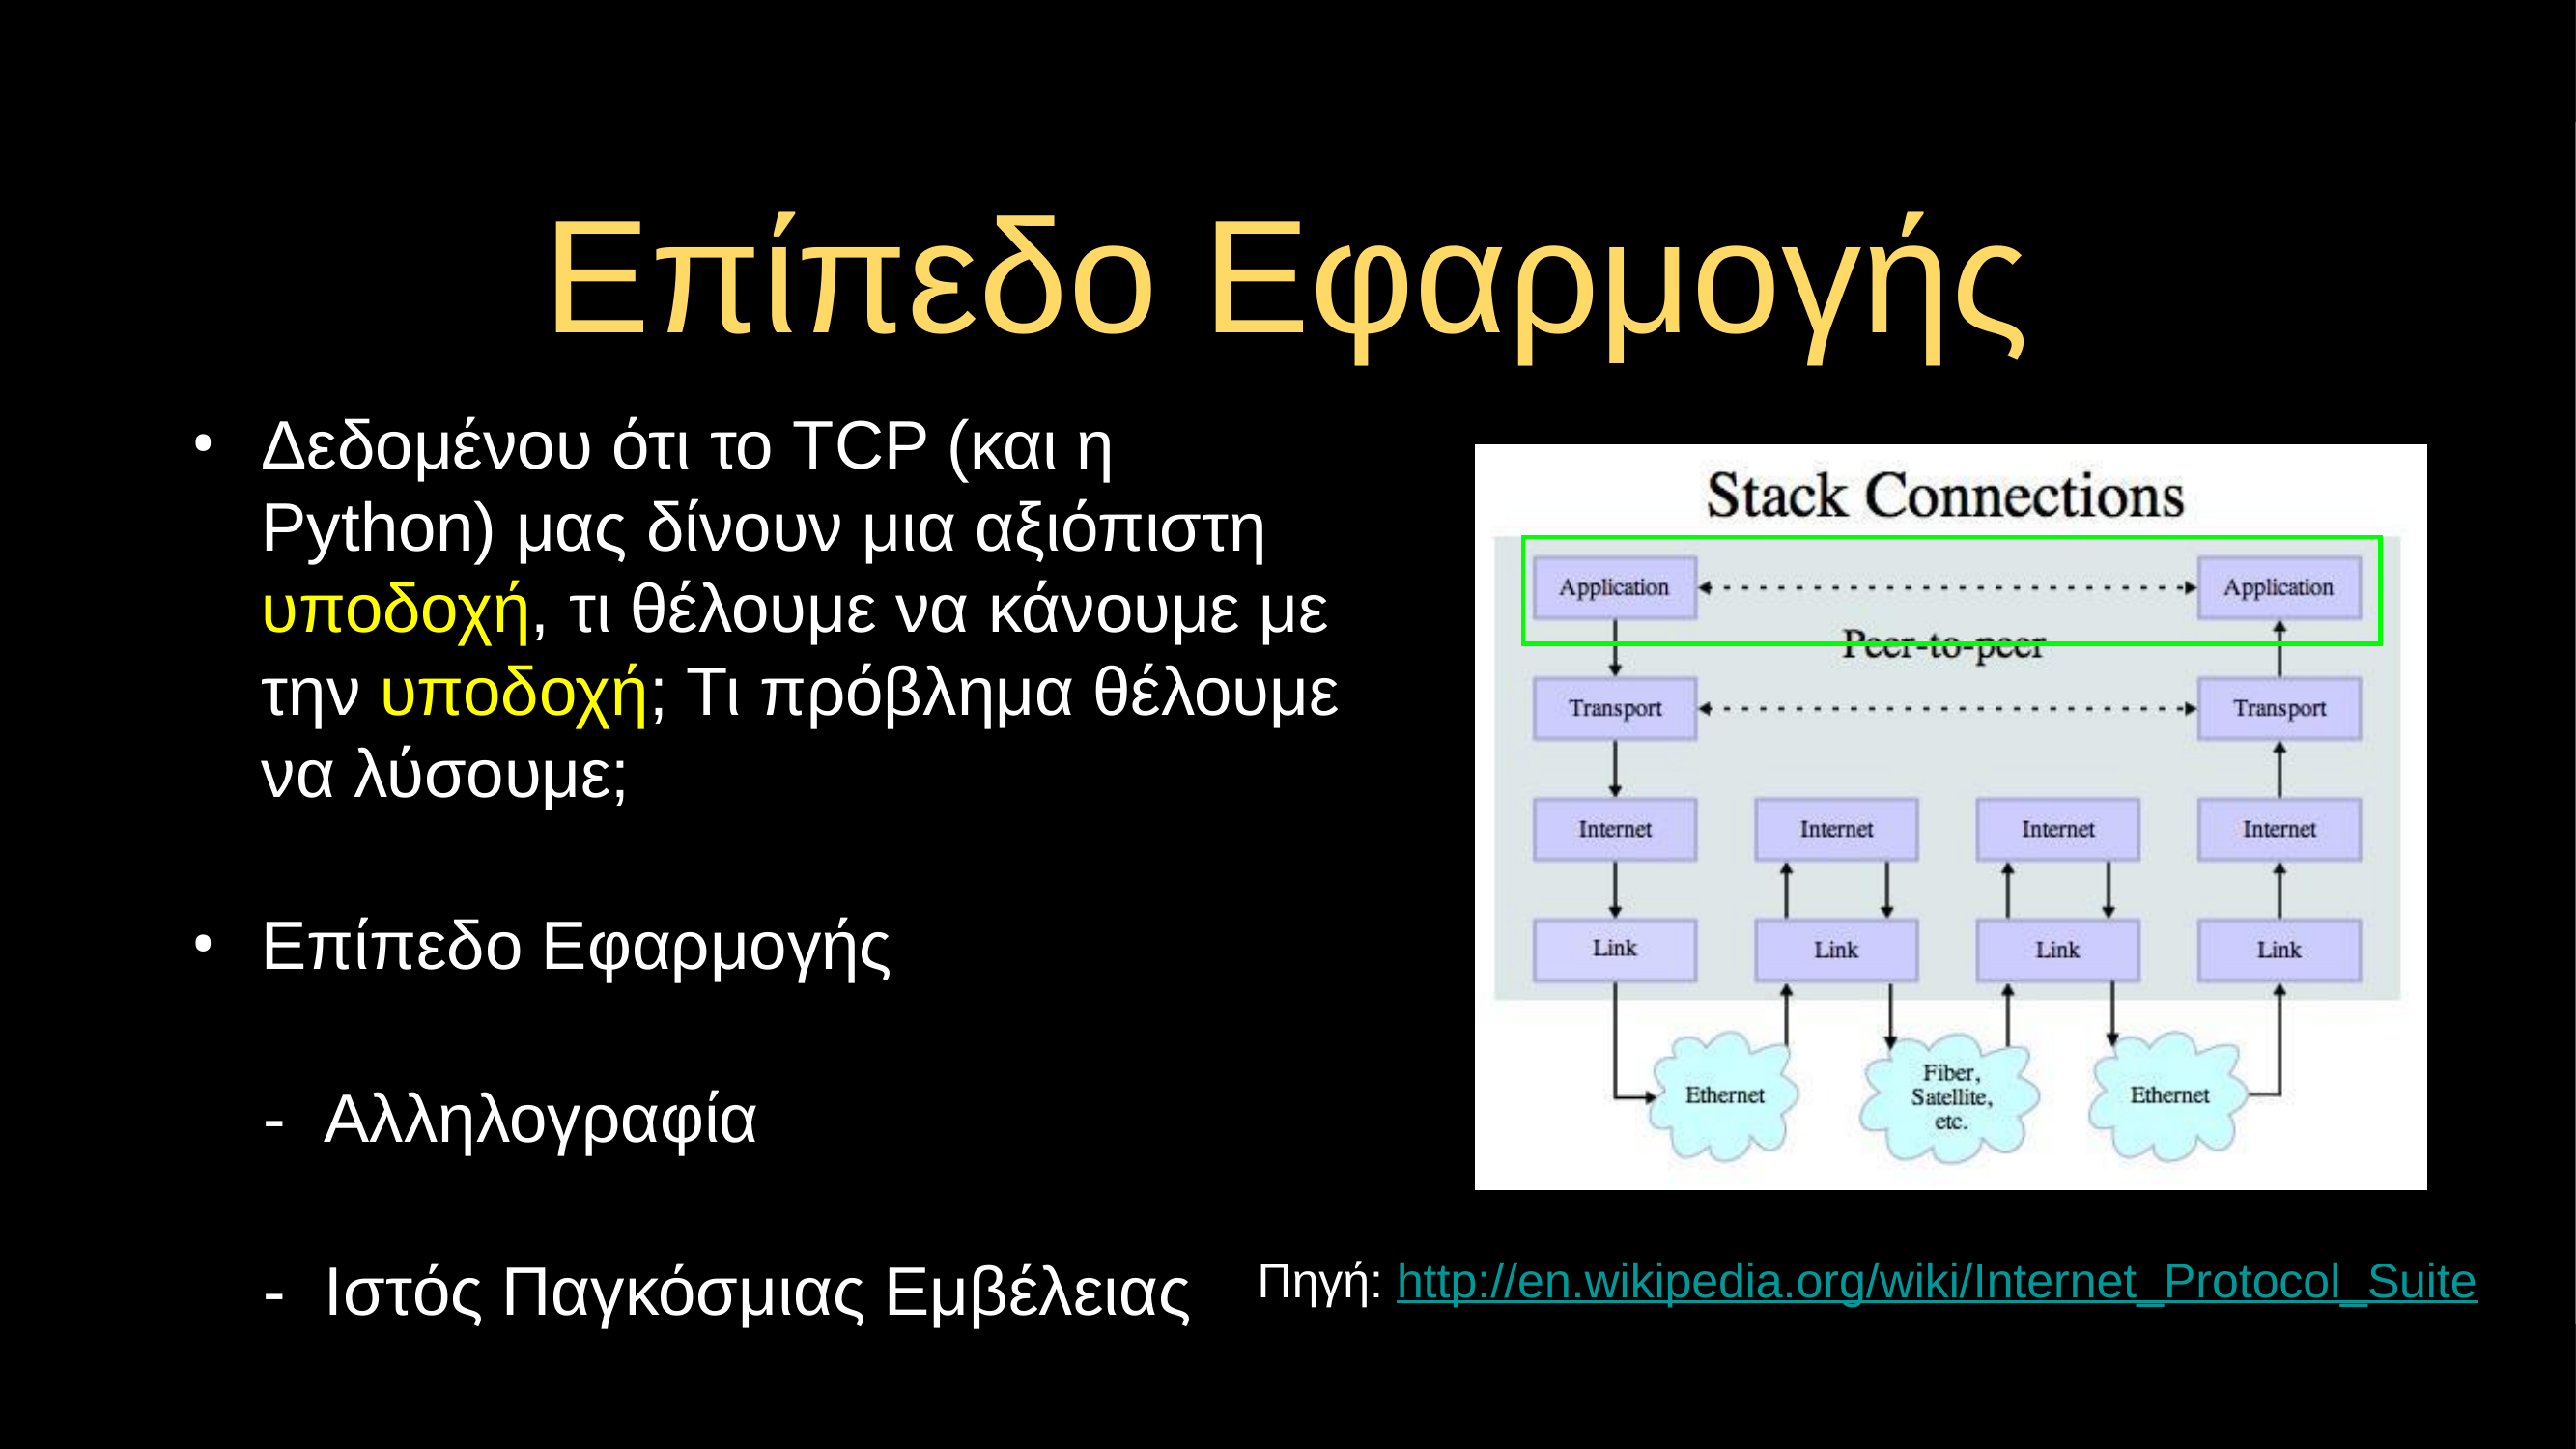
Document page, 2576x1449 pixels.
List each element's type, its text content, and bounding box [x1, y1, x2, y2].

text_box Πηγή: http://en.wikipedia.org/wiki/Internet_Protocol_Suite [1257, 1206, 2549, 1351]
picture [1474, 444, 2427, 1190]
list Δεδομένου ότι το TCP (και η Python) μας δίνουν μια αξιόπιστη υποδοχή, τι θέλουμε να κάνουμε με την υποδοχή; Τι πρόβλημα θέλουμε να λύσουμε; Επίπεδο Εφαρμογής - Αλληλογραφία - Ιστός Παγκόσμιας Εμβέλειας [183, 412, 1371, 1317]
title Επίπεδο Εφαρμογής [183, 133, 2391, 403]
